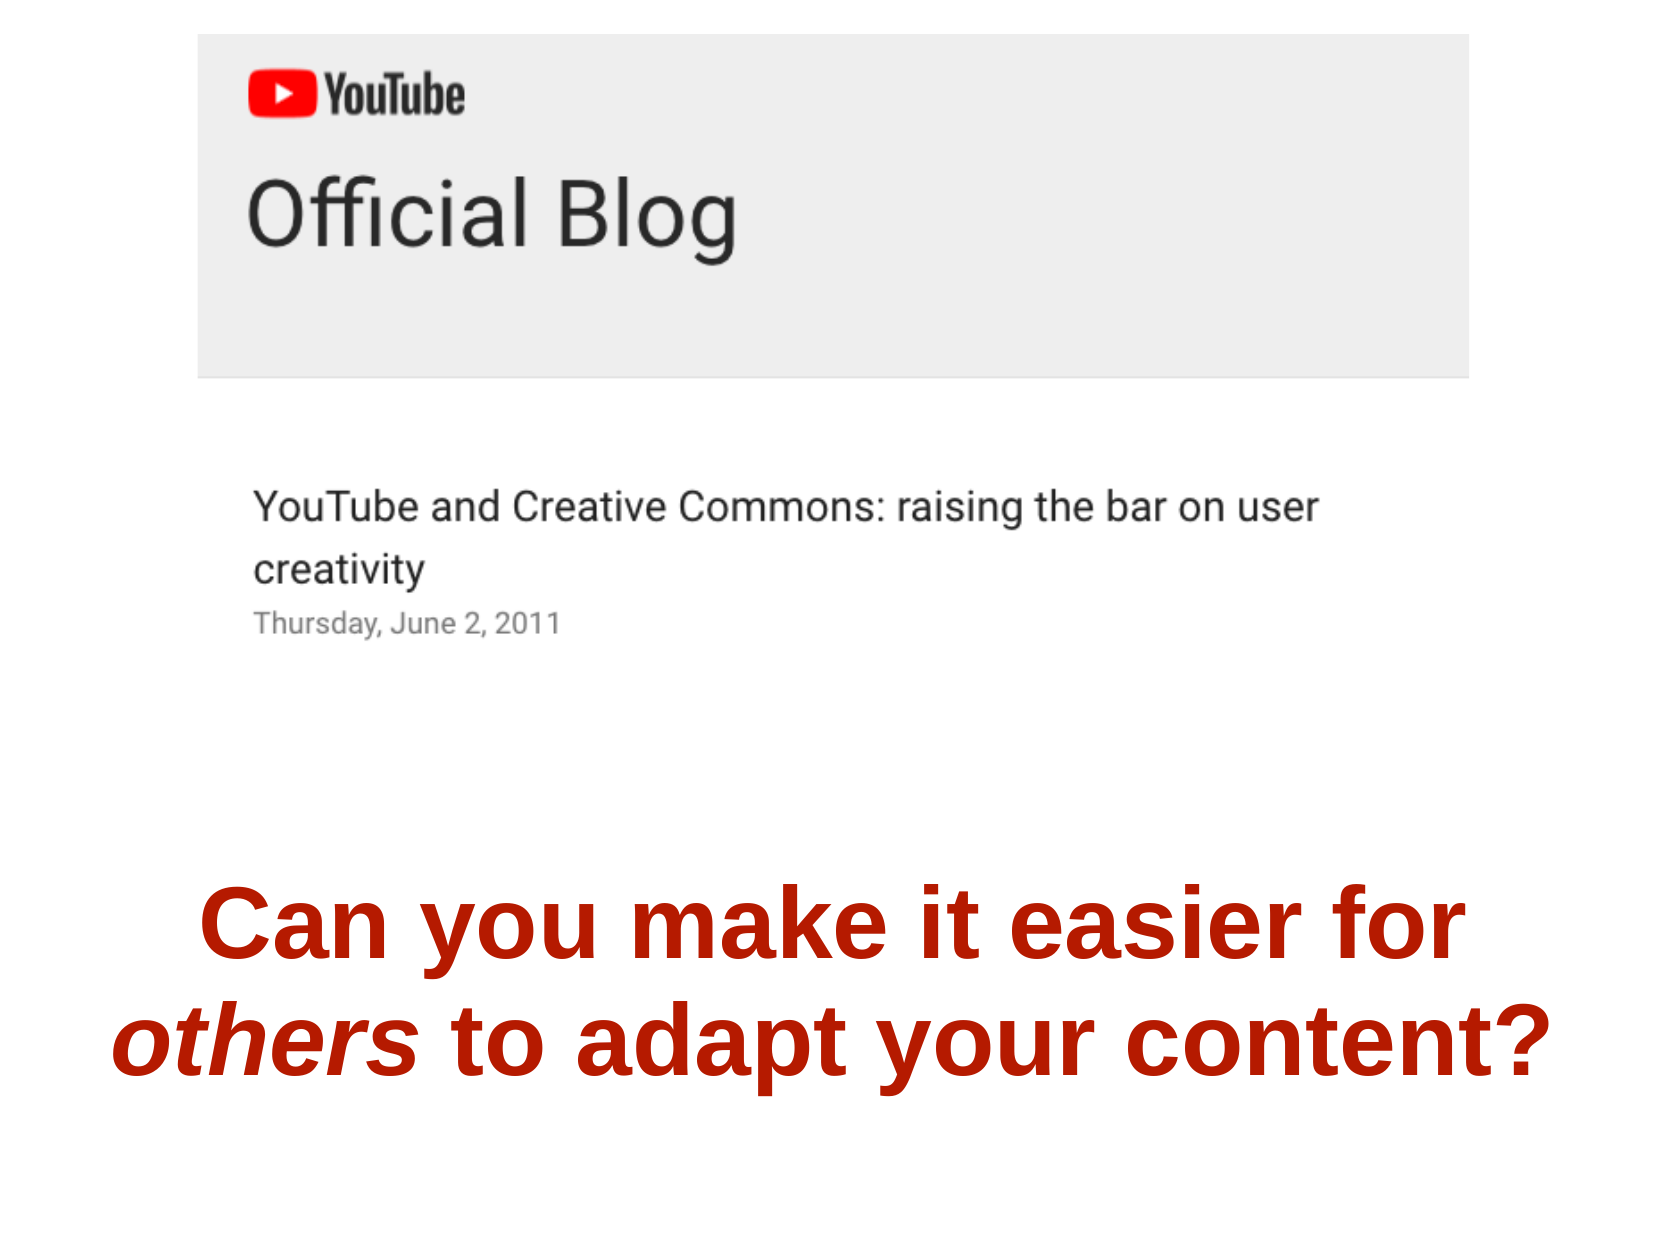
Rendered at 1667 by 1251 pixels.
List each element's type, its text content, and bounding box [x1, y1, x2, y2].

text_box Can you make it easier for others to adapt your content? [35, 865, 1631, 1250]
picture [197, 34, 1470, 721]
